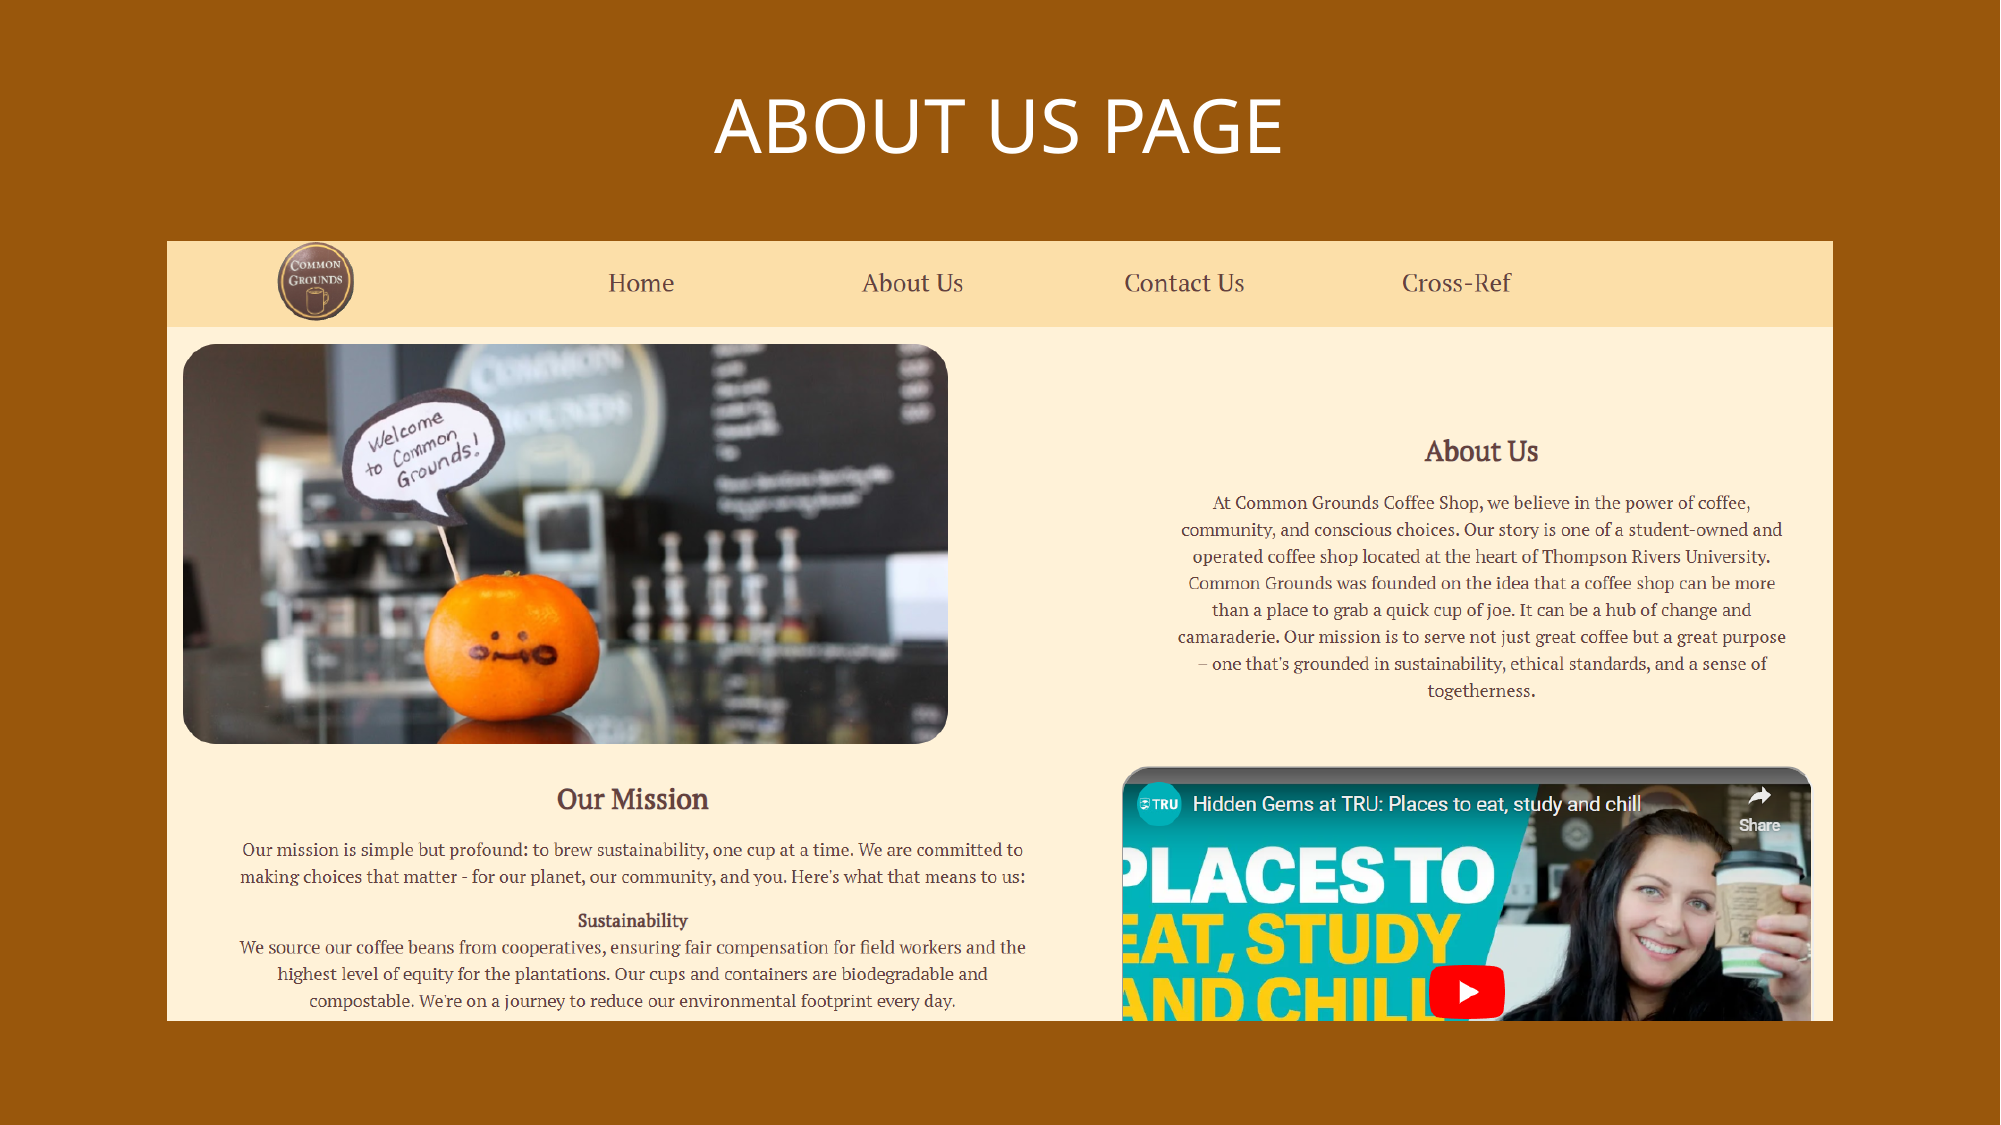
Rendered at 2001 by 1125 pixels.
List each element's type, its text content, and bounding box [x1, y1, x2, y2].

text_box ABOUT US PAGE [699, 71, 1301, 176]
picture [167, 241, 1833, 1021]
